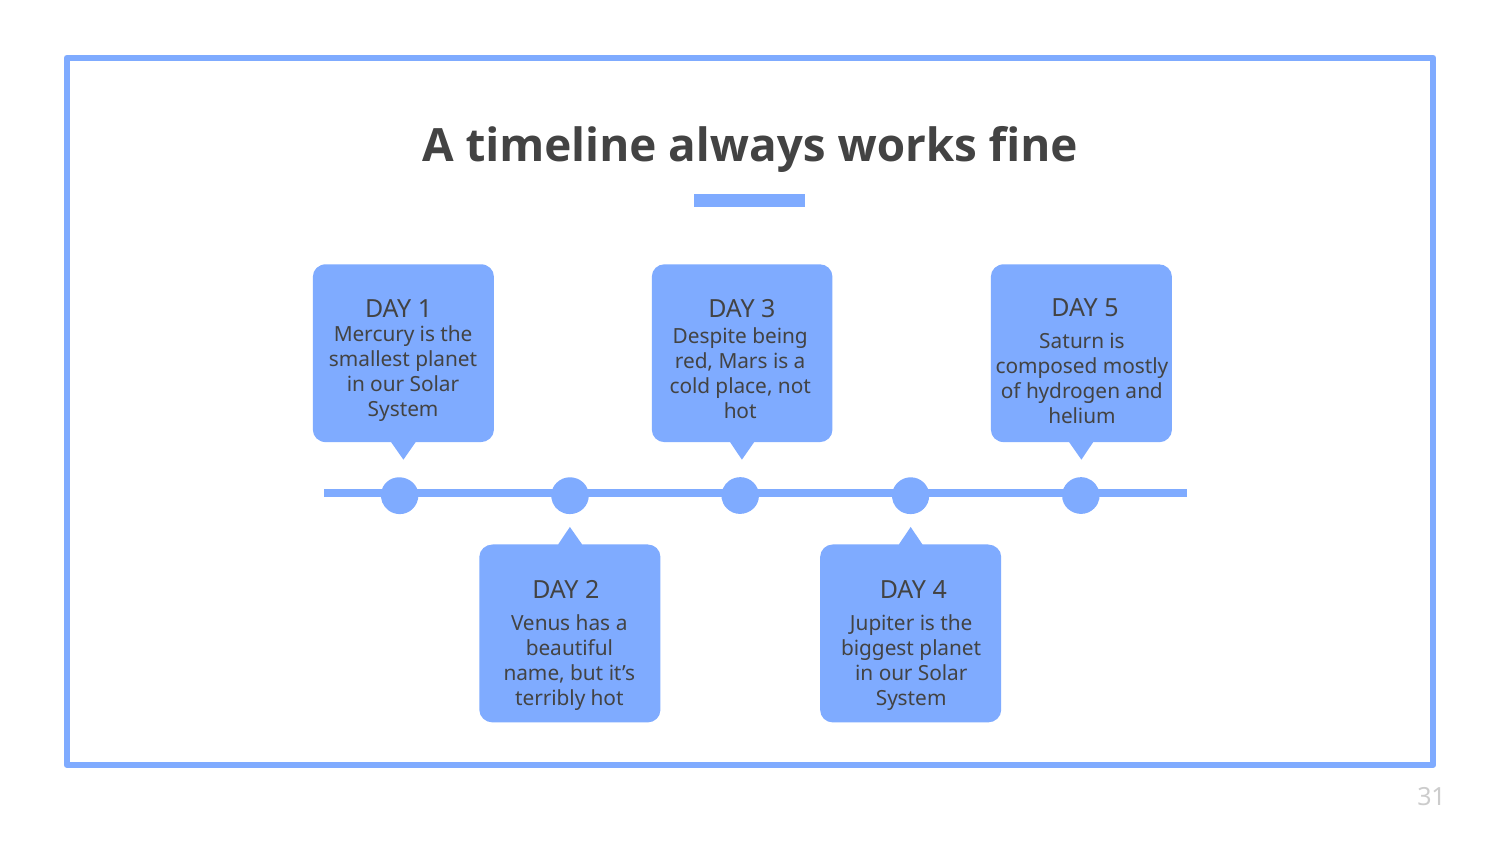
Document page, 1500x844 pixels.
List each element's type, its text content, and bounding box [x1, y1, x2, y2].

title A timeline always works fine [0, 35, 1500, 186]
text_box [312, 264, 1188, 723]
slide_number 31 [1402, 764, 1493, 830]
